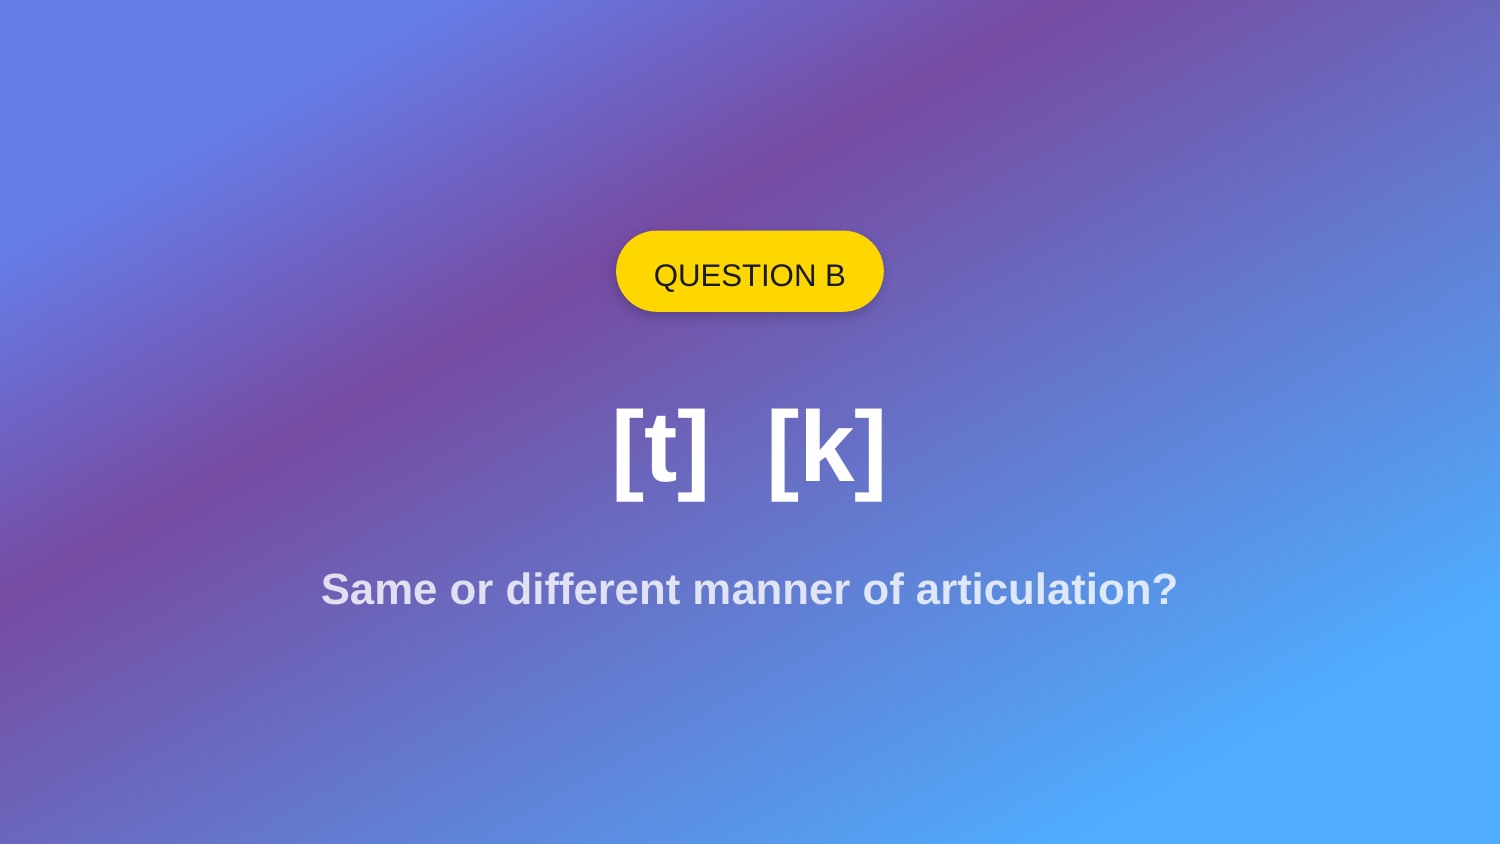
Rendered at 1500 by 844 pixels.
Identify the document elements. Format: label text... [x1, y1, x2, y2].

text_box [616, 230, 884, 312]
text_box [t] [k] [577, 361, 922, 502]
text_box Same or different manner of articulation? [312, 551, 1188, 614]
picture [0, 0, 1500, 844]
text_box QUESTION B [651, 249, 849, 294]
